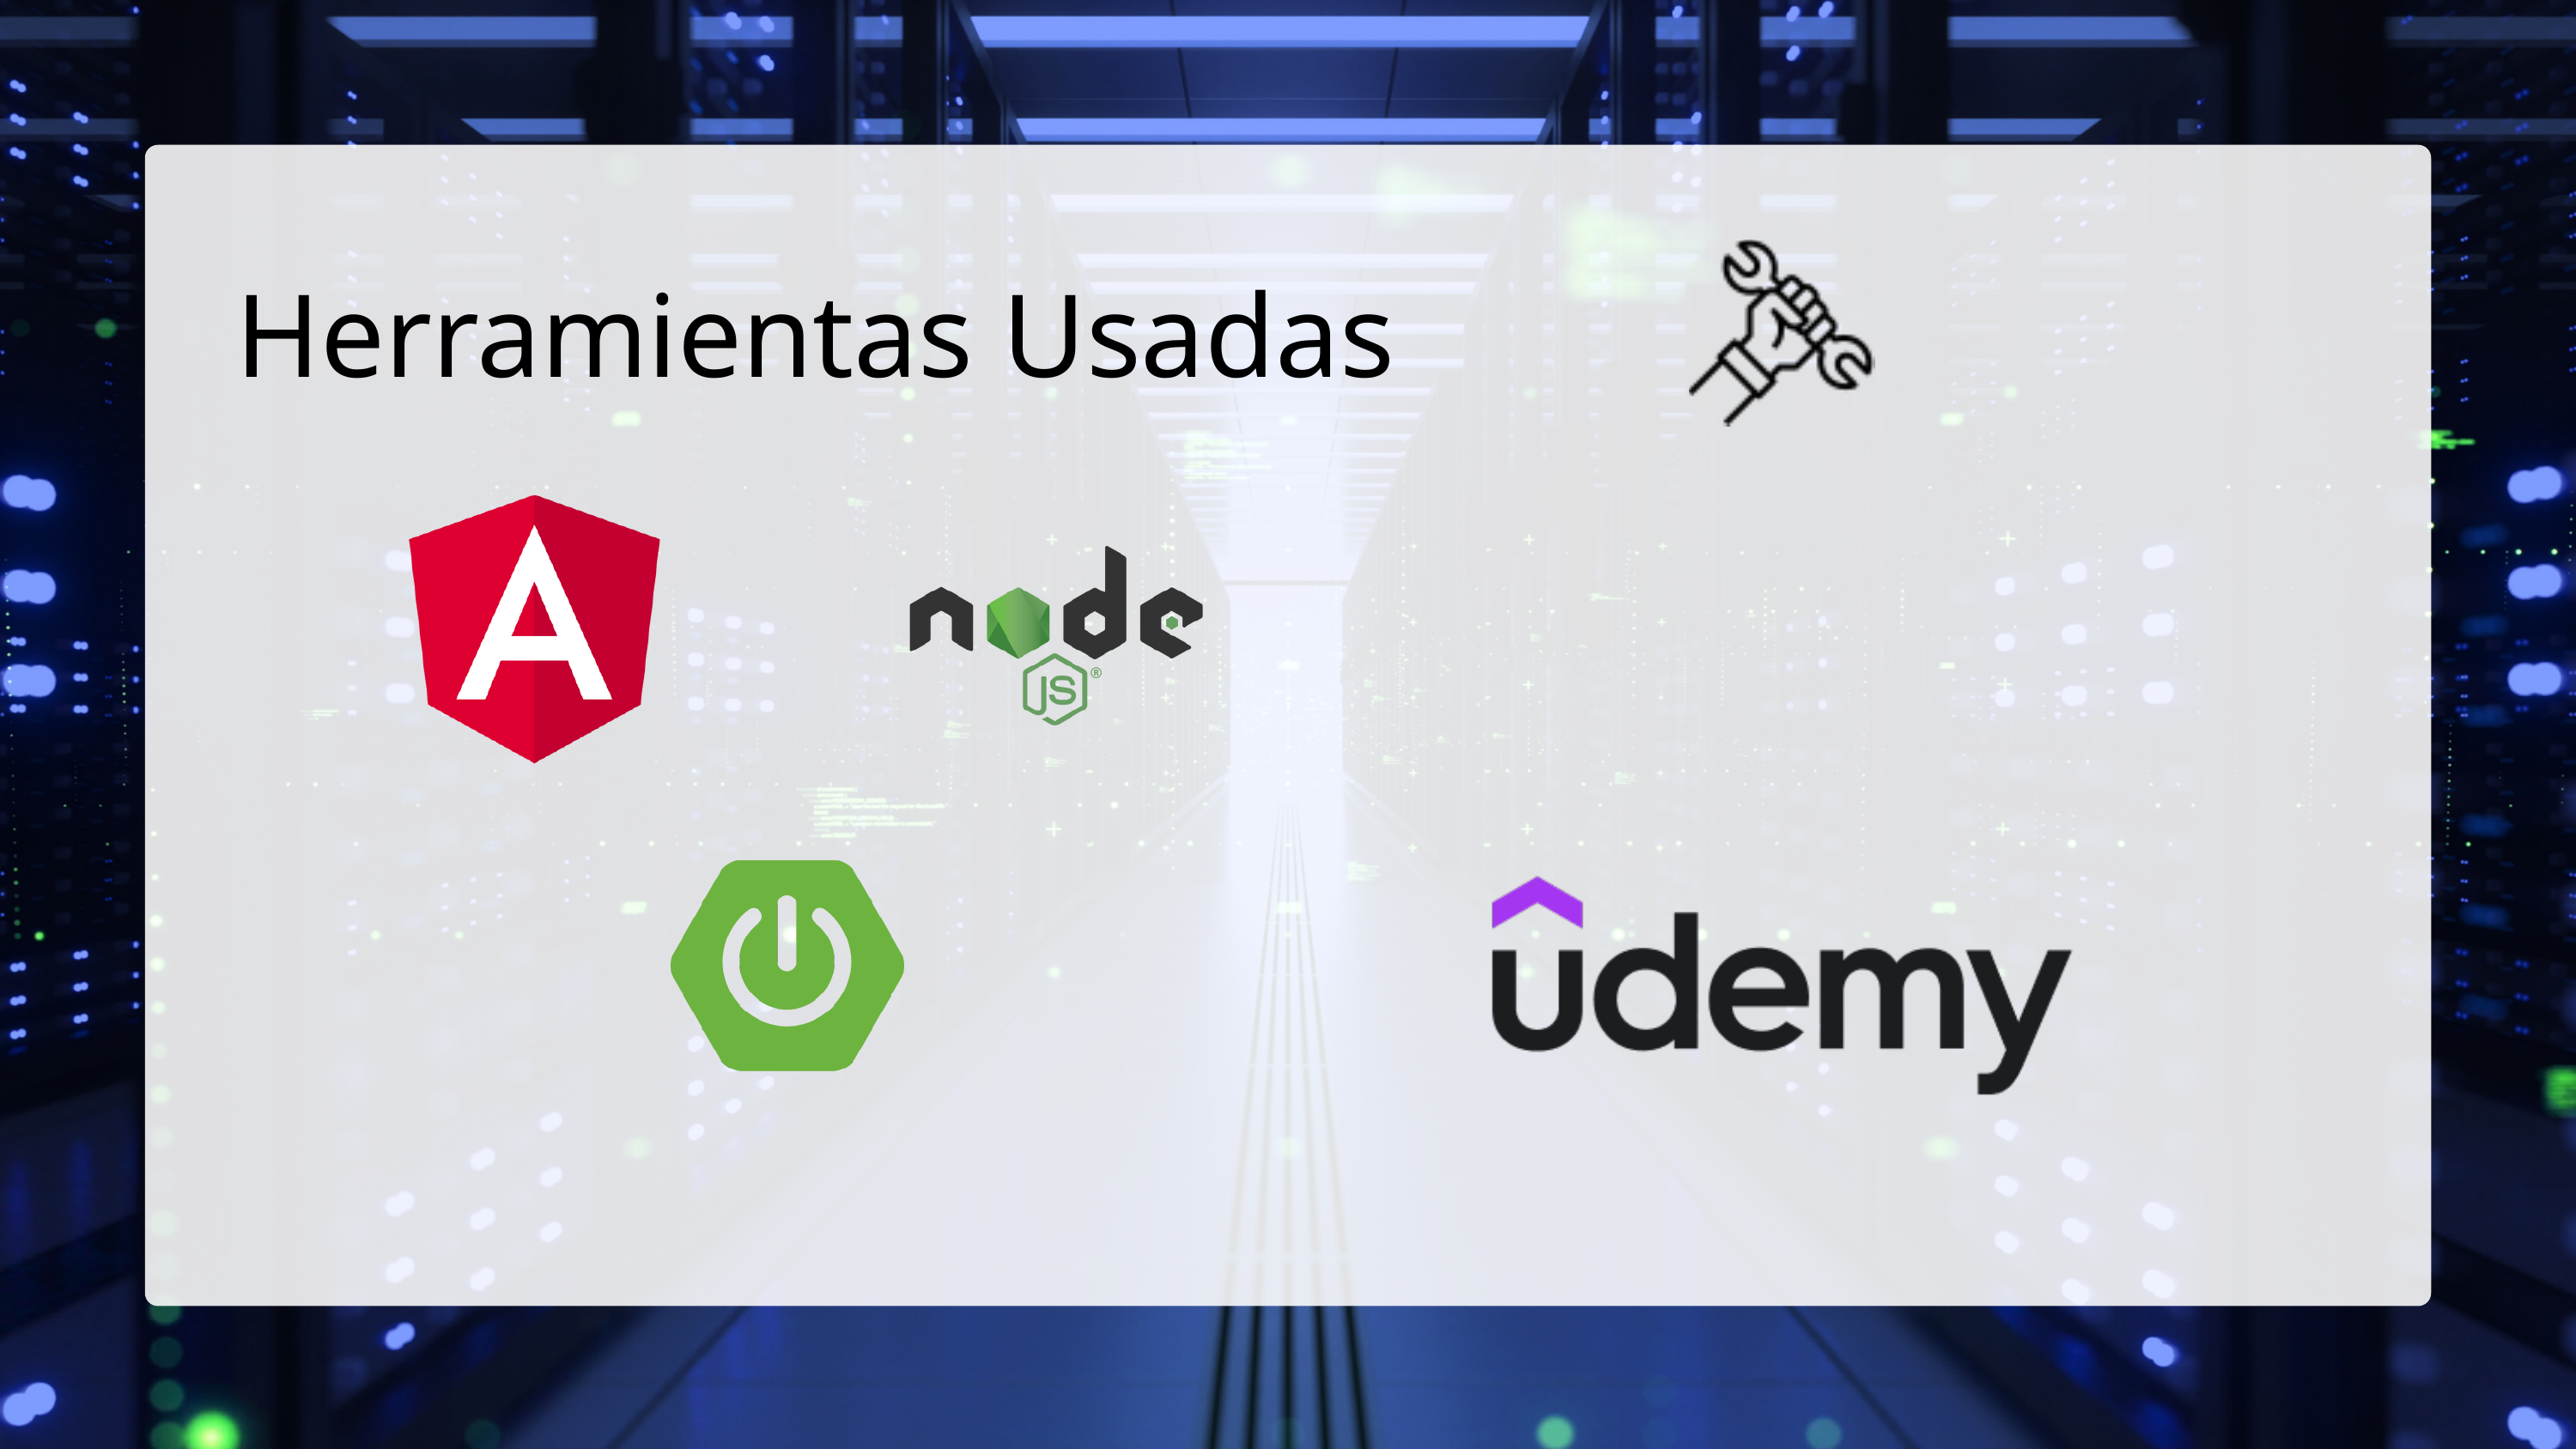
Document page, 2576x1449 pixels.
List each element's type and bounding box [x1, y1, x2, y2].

text_box [0, 0, 2576, 1449]
text_box [144, 144, 2432, 1307]
